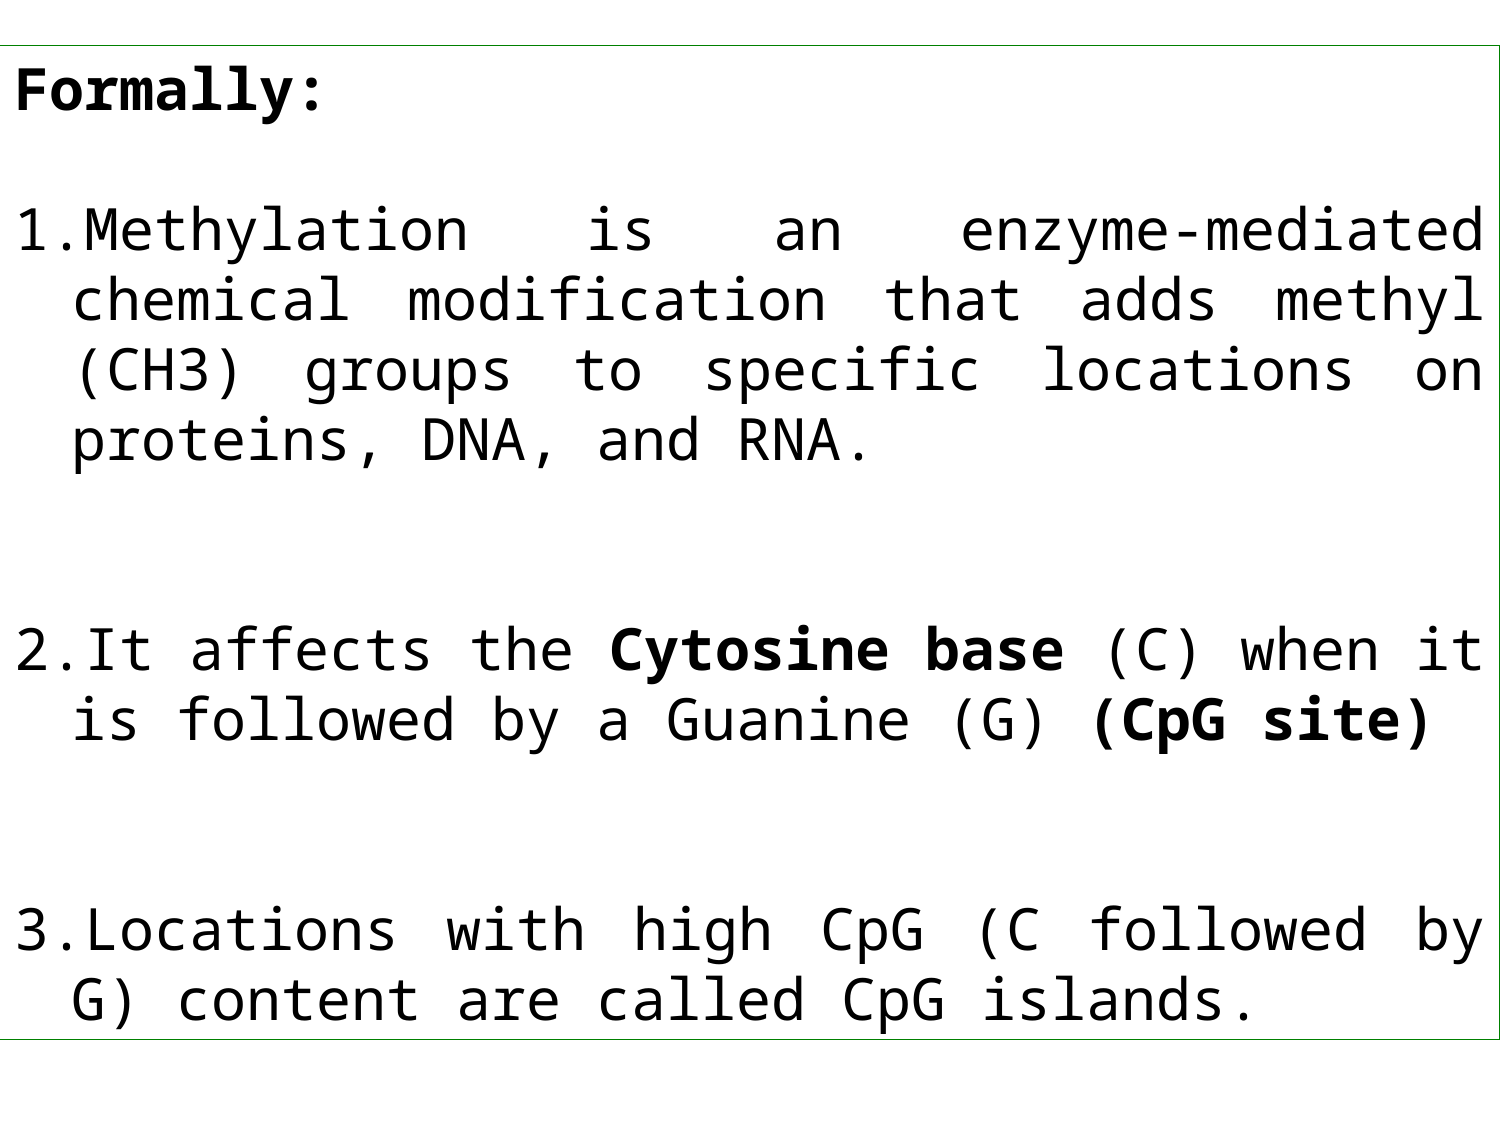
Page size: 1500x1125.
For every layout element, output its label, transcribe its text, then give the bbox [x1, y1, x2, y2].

text_box Formally: Methylation is an enzyme-mediated chemical modification that adds methyl (CH3) groups to specific locations on proteins, DNA, and RNA. It affects the Cytosine base (C) when it is followed by a Guanine (G) (CpG site) Locations with high CpG (C followed by G) content are called CpG islands. [0, 45, 1500, 1040]
